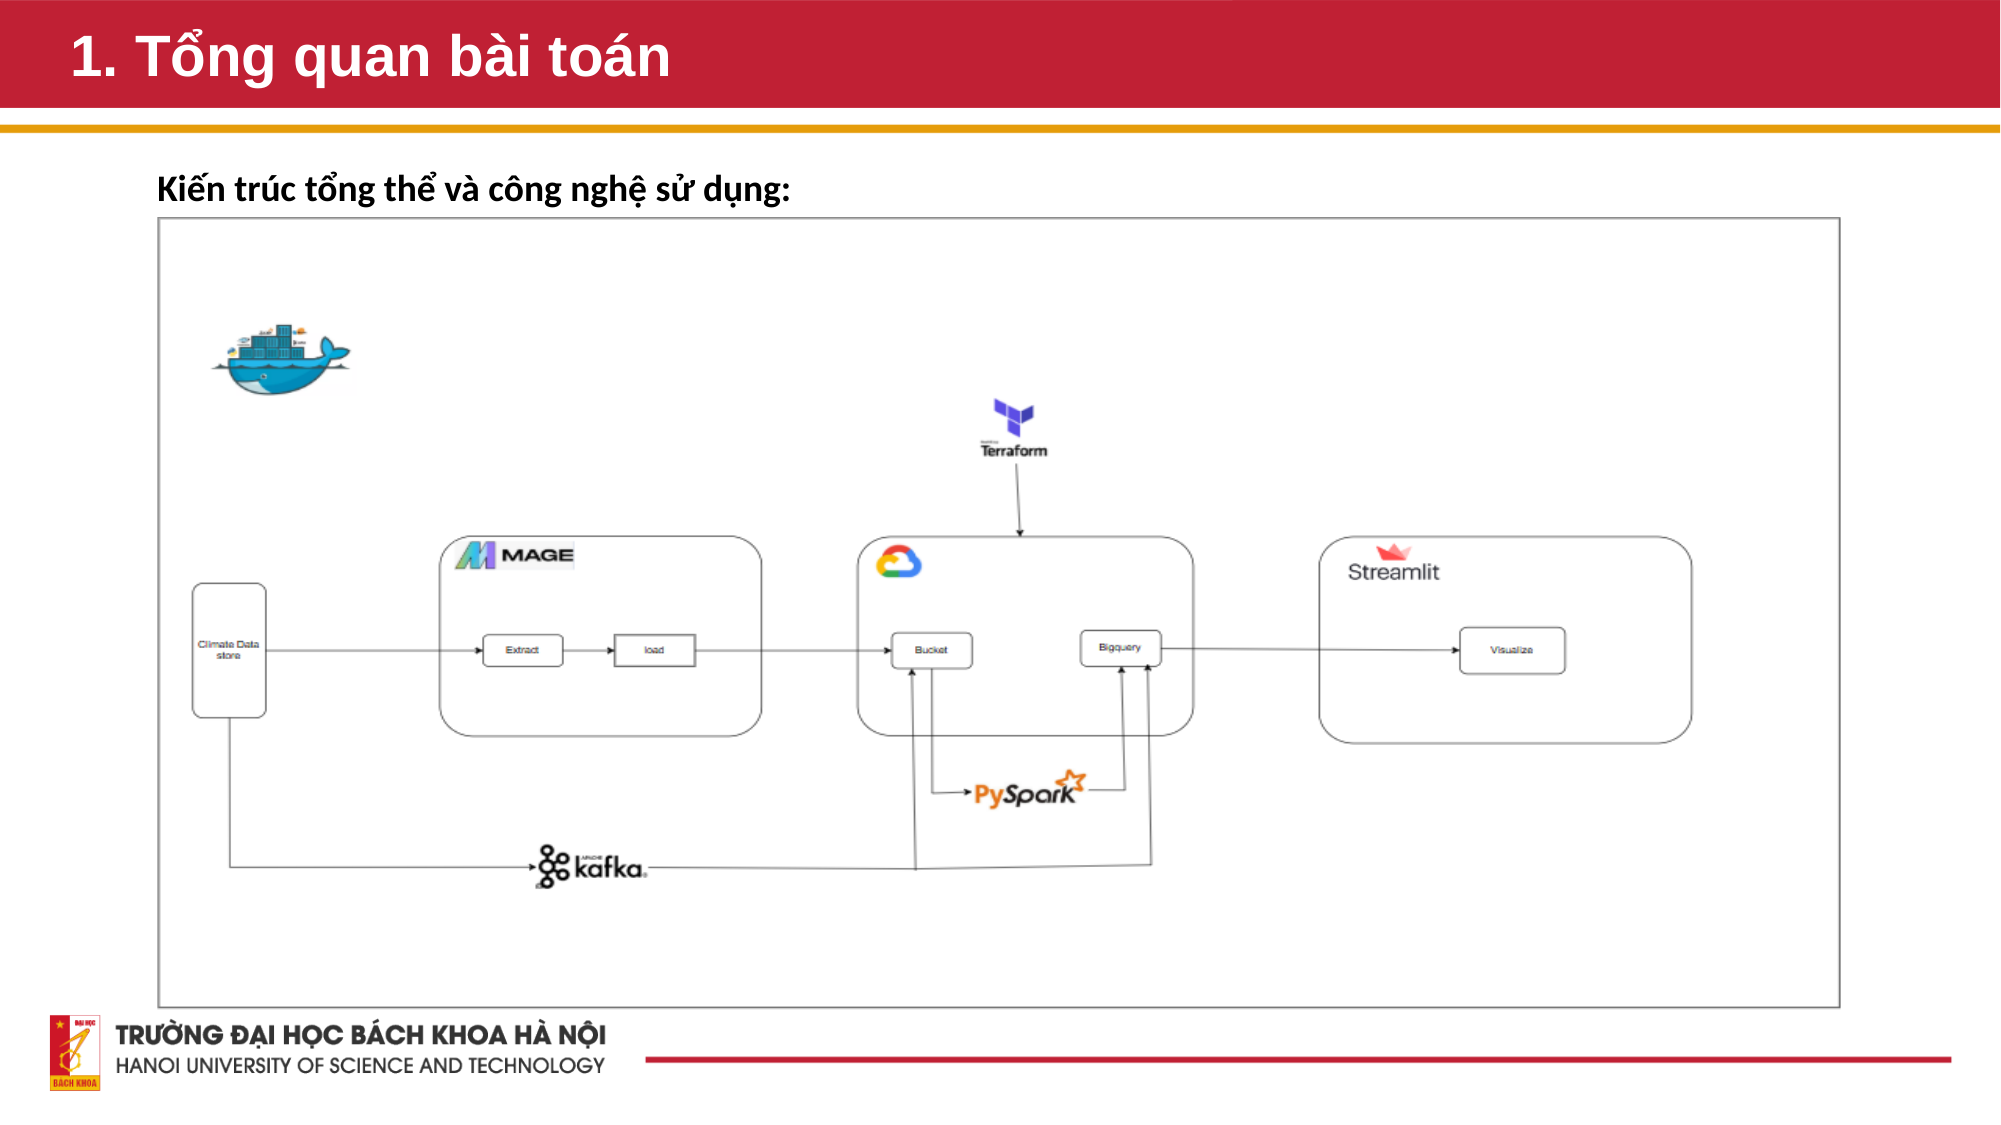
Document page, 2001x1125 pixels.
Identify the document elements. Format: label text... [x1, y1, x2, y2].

text_box Kiến trúc tổng thể và công nghệ sử dụng: [142, 156, 807, 217]
title 1. Tổng quan bài toán [55, 18, 1945, 90]
picture [0, 0, 2001, 1125]
